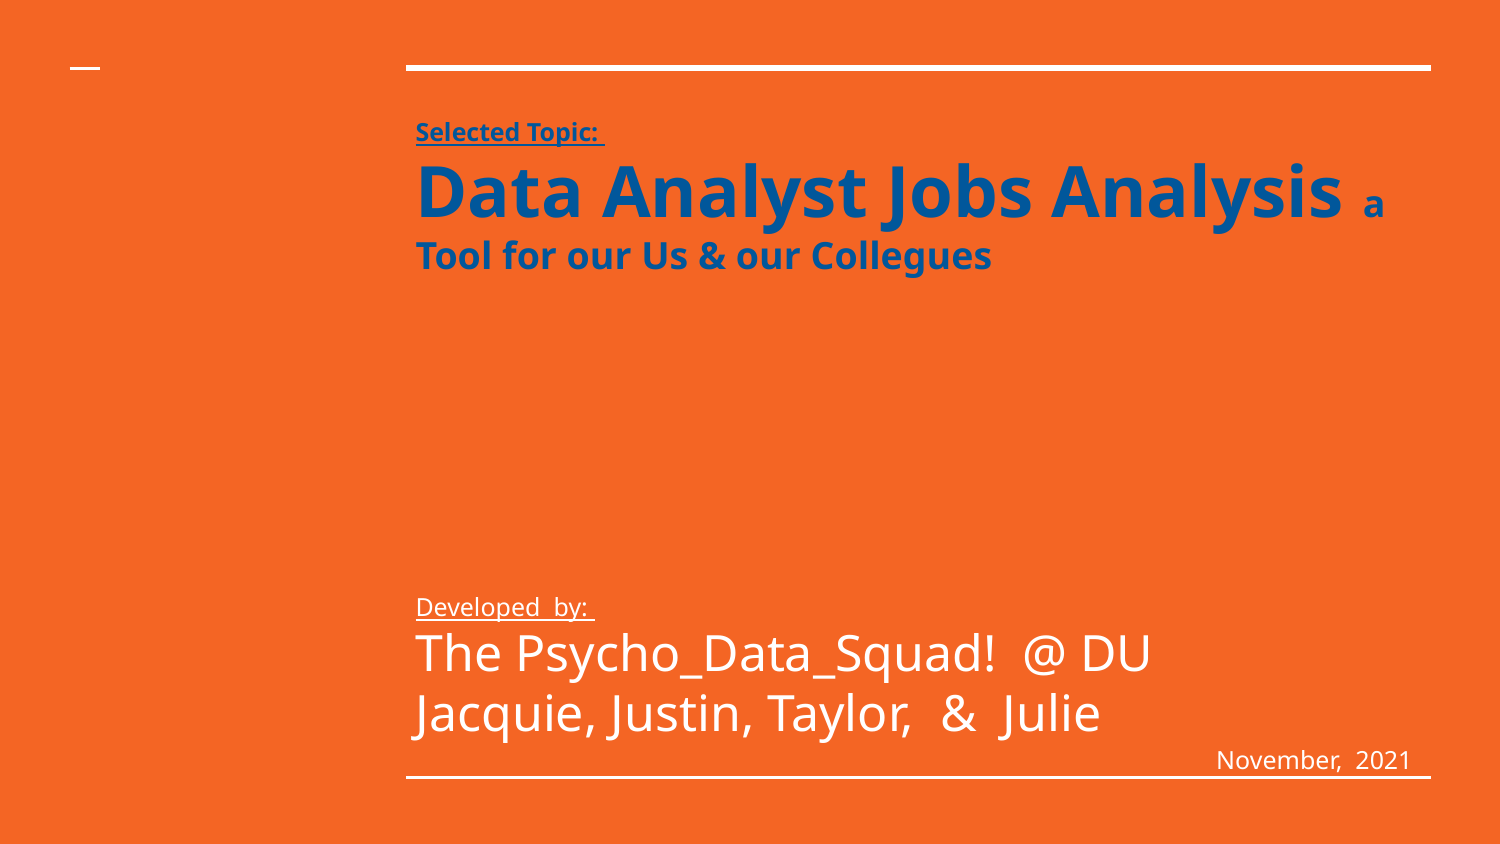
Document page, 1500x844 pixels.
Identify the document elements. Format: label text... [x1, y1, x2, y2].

subtitle Selected Topic: Data Analyst Jobs Analysis a Tool for our Us & our Collegues Developed by: The Psycho_Data_Squad! @ DU Jacquie, Justin, Taylor, & Julie [400, 77, 1449, 757]
subtitle November, 2021 [1020, 710, 1428, 790]
